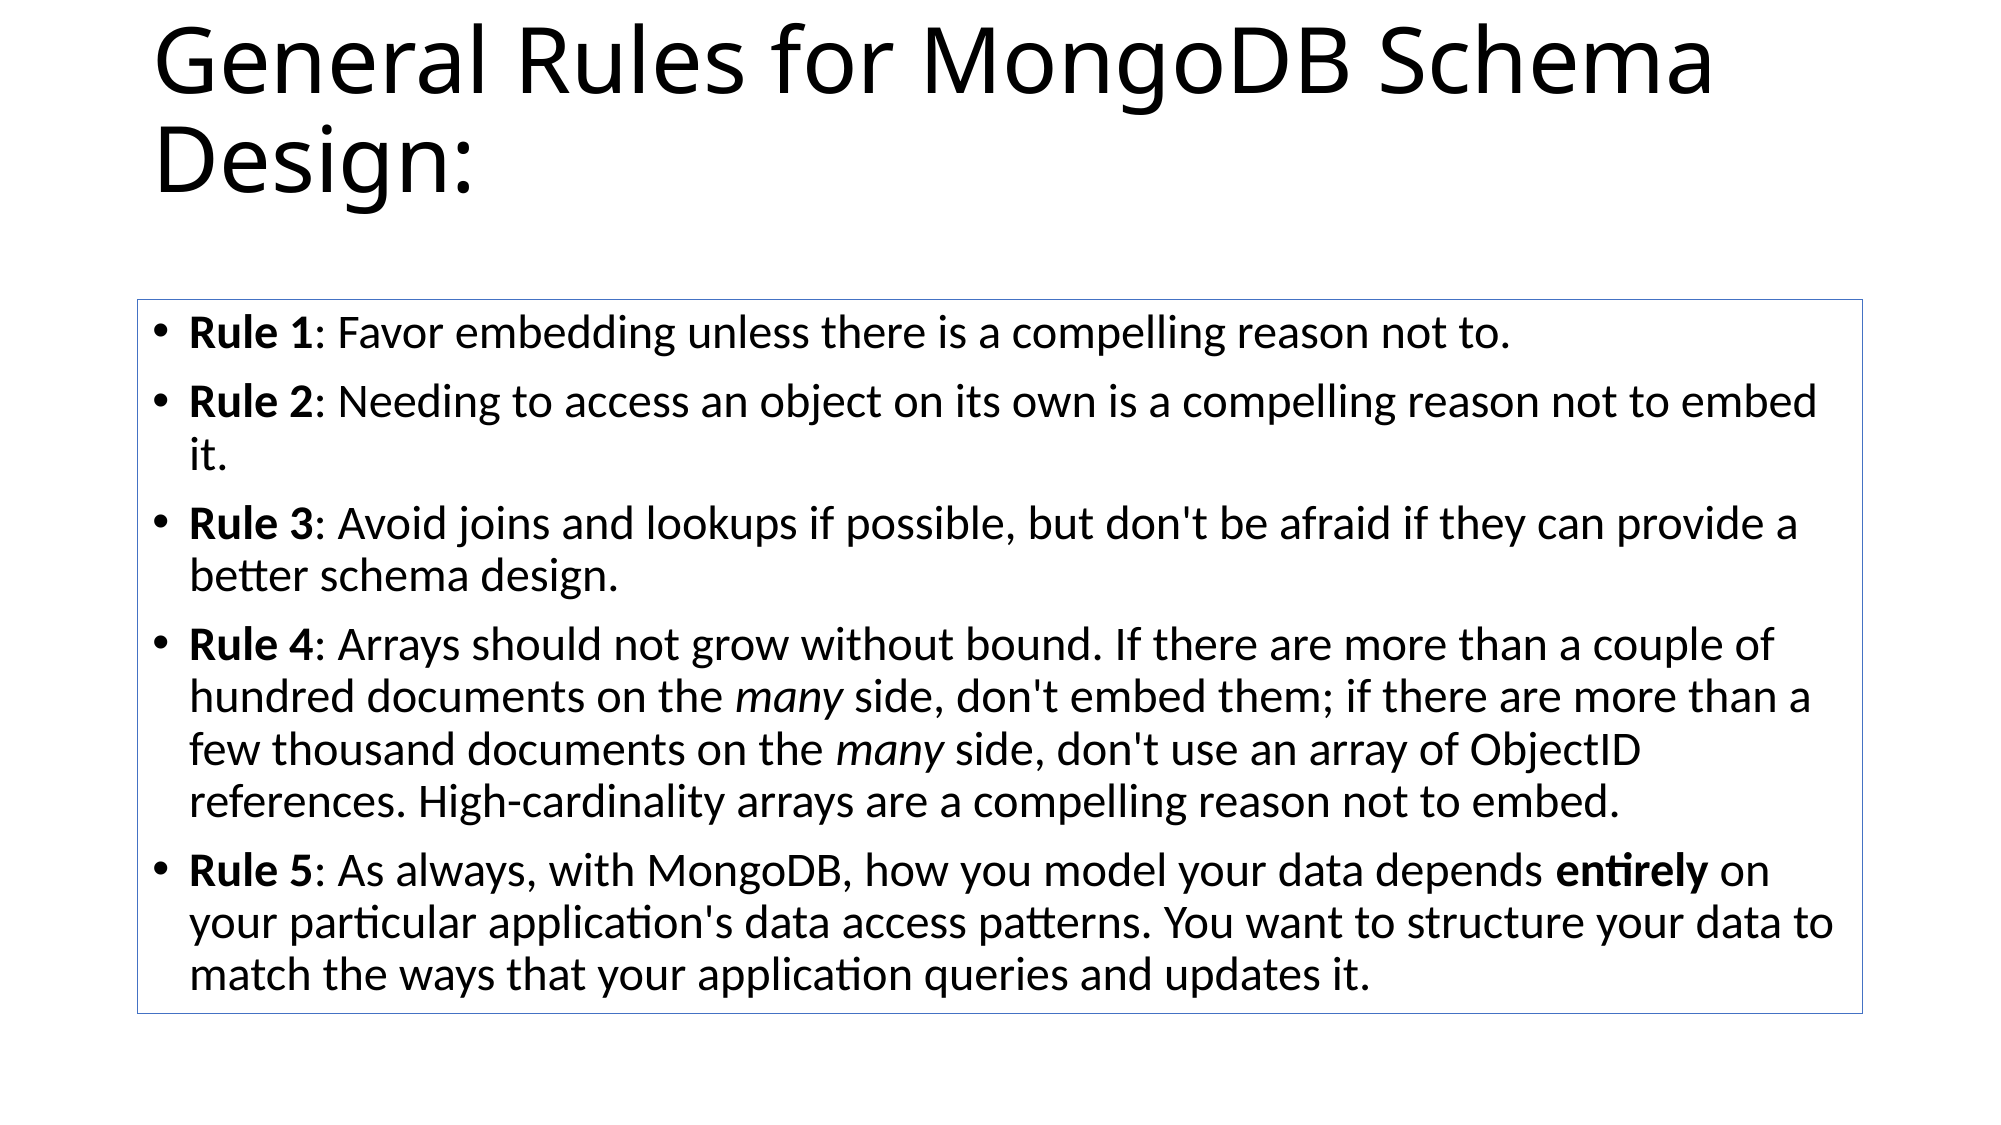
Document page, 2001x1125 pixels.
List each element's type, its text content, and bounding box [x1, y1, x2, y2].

title General Rules for MongoDB Schema Design: [137, 59, 1863, 278]
list Rule 1: Favor embedding unless there is a compelling reason not to. Rule 2: Needing to access an object on its own is a compelling reason not to embed it. Rule 3: Avoid joins and lookups if possible, but don't be afraid if they can provide a better schema design. Rule 4: Arrays should not grow without bound. If there are more than a couple of hundred documents on the many side, don't embed them; if there are more than a few thousand documents on the many side, don't use an array of ObjectID references. High-cardinality arrays are a compelling reason not to embed. Rule 5: As always, with MongoDB, how you model your data depends entirely on your particular application's data access patterns. You want to structure your data to match the ways that your application queries and updates it. [137, 299, 1863, 1014]
